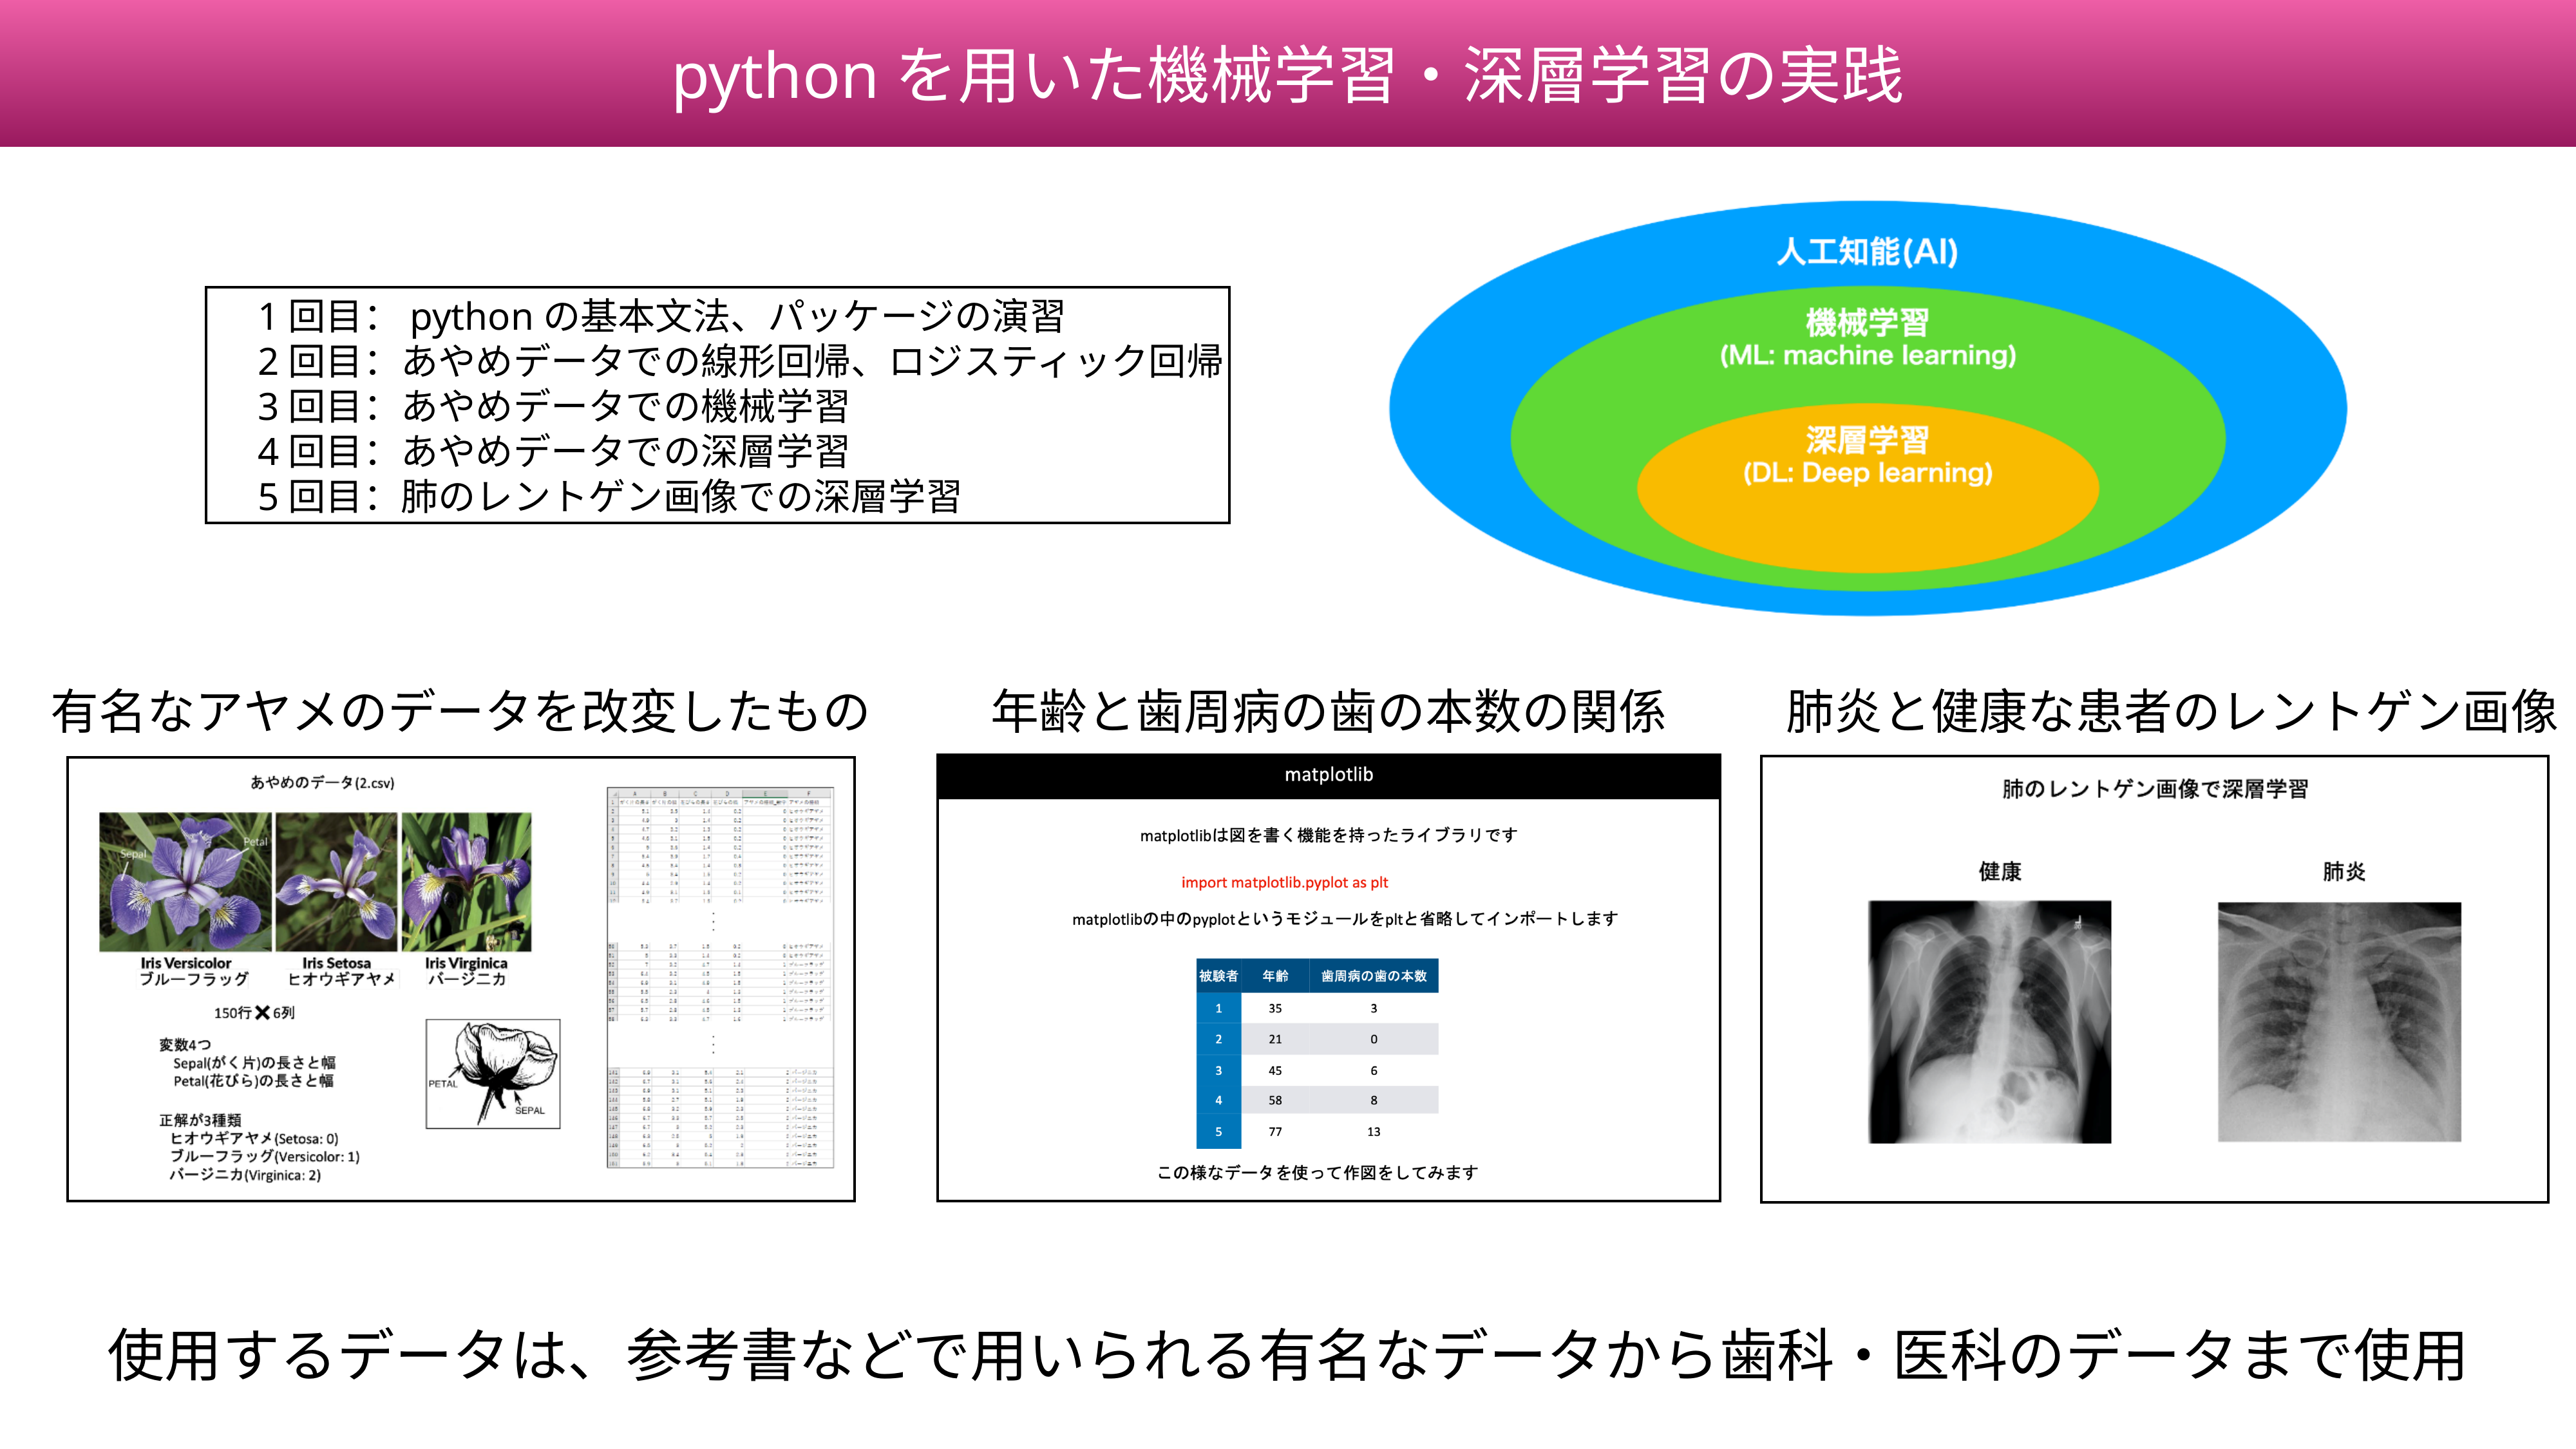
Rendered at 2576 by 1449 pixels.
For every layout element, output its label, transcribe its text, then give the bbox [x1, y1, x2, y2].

text_box 1回目：pythonの基本文法、パッケージの演習 2回目：あやめデータでの線形回帰、ロジスティック回帰 3回目：あやめデータでの機械学習 4回目：あやめデータでの深層学習 5回目：肺のレントゲン画像での深層学習 [205, 287, 1229, 524]
text_box 肺炎と健康な患者のレントゲン画像 [1781, 676, 2564, 744]
picture [939, 755, 1719, 1200]
picture [1763, 757, 2548, 1202]
text_box [0, 0, 2576, 147]
text_box pythonを用いた機械学習・深層学習の実践 [665, 30, 1911, 117]
text_box 使用するデータは、参考書などで用いられる有名なデータから歯科・医科のデータまで使用 [101, 1314, 2475, 1394]
text_box 年齢と歯周病の歯の本数の関係 [985, 676, 1673, 744]
text_box 有名なアヤメのデータを改変したもの [45, 676, 876, 744]
picture [1341, 173, 2414, 637]
picture [68, 758, 853, 1200]
